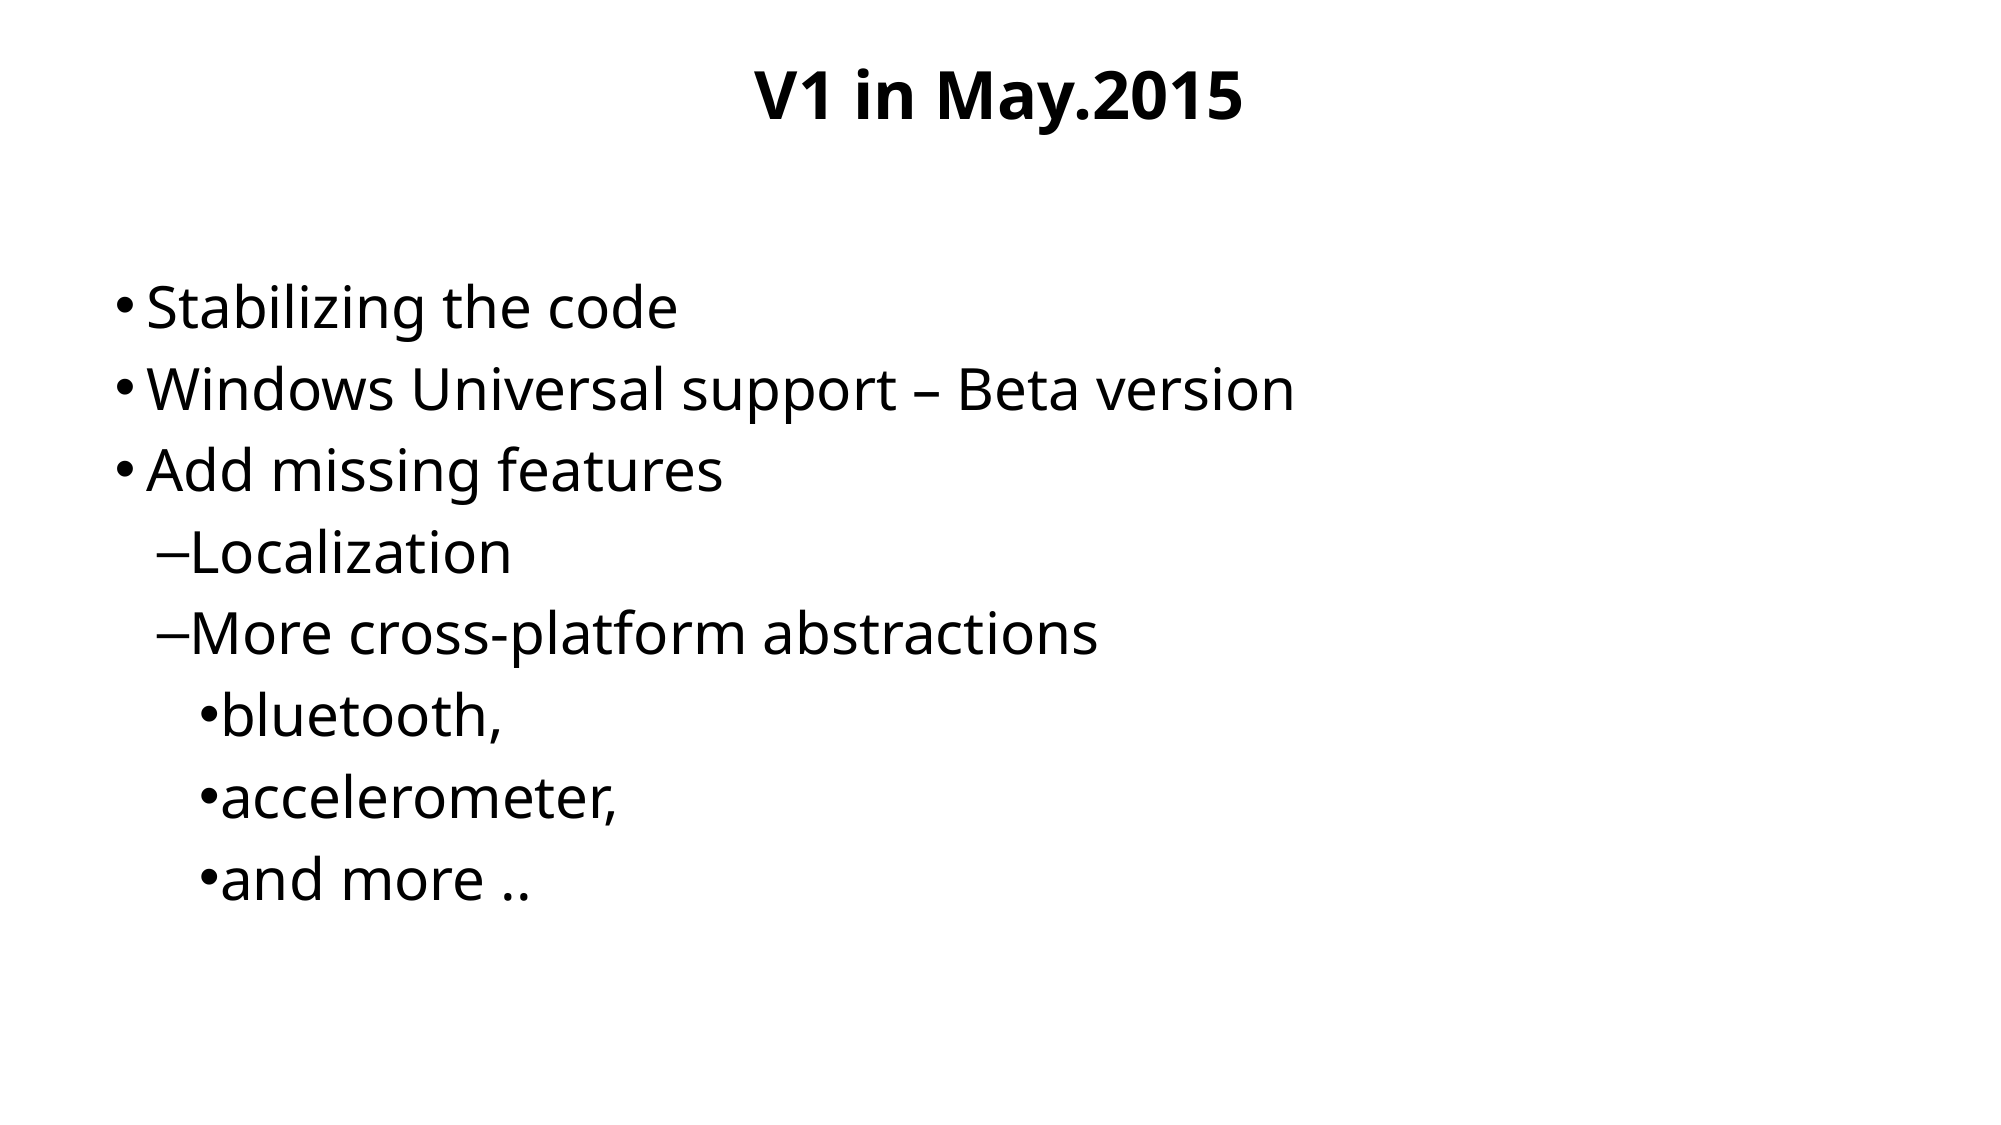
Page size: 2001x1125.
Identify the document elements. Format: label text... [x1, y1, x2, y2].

list Stabilizing the code Windows Universal support – Beta version Add missing features Localization More cross-platform abstractions bluetooth, accelerometer, and more .. [99, 262, 1900, 1005]
title V1 in May.2015 [99, 45, 1900, 233]
